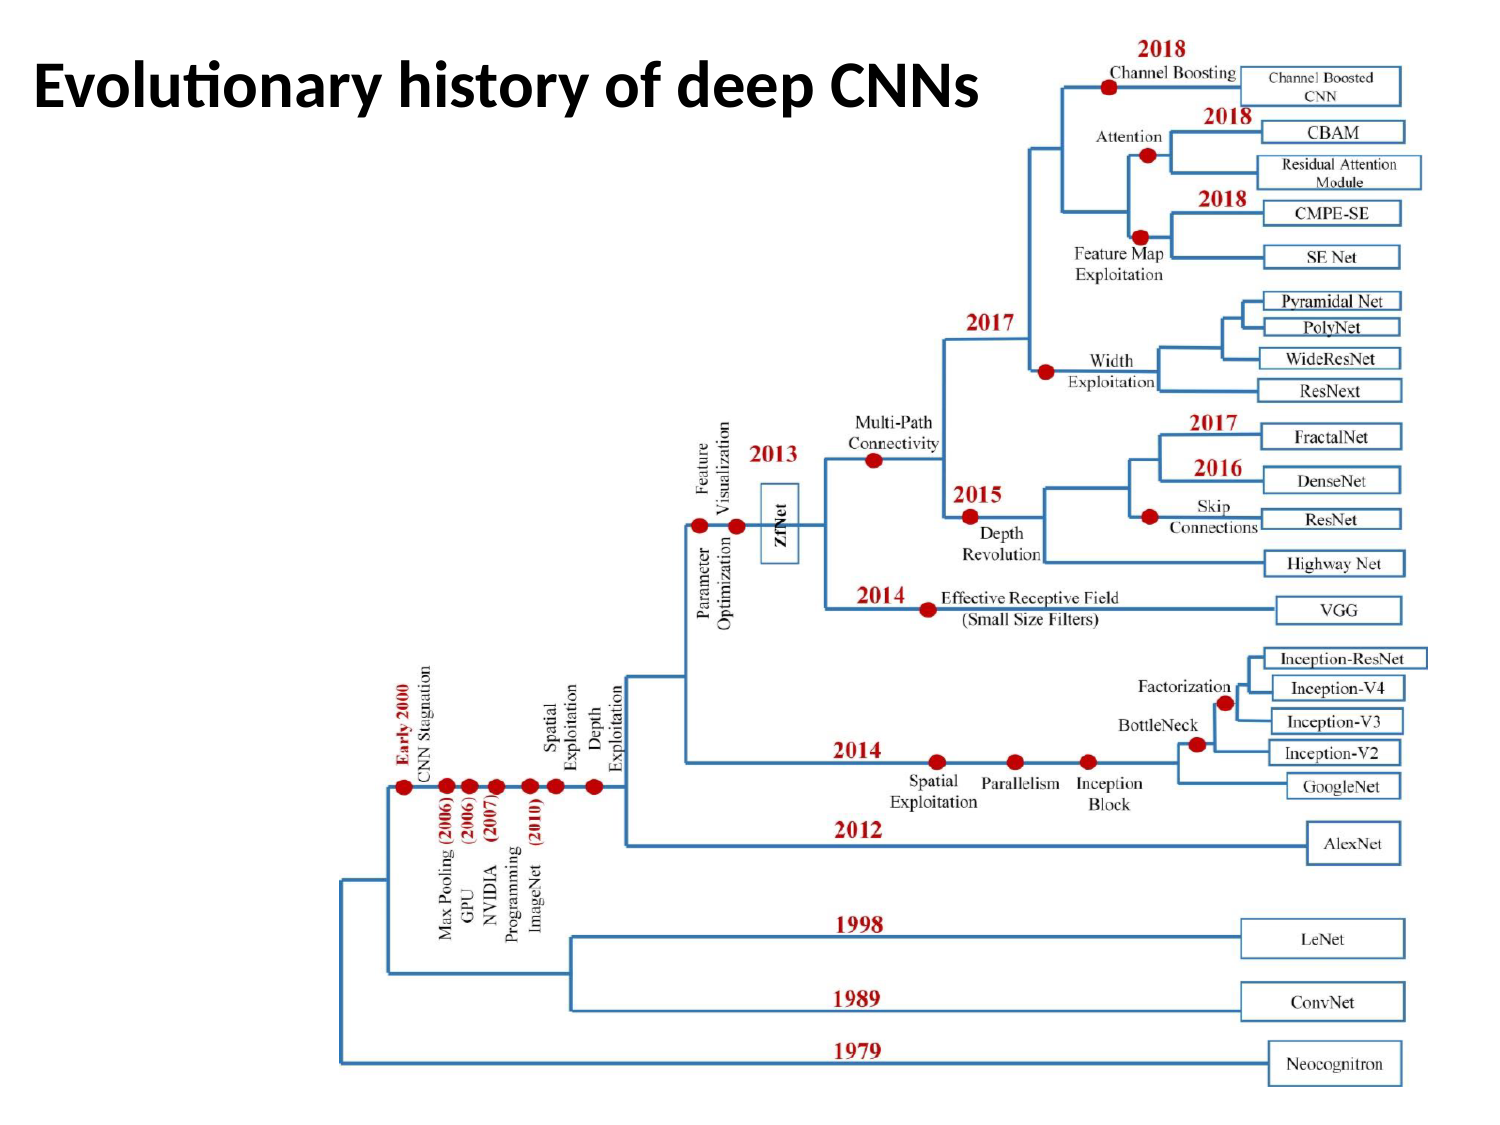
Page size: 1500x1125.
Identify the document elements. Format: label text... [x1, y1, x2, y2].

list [267, 33, 1440, 1102]
text_box Evolutionary history of deep CNNs [18, 33, 267, 129]
